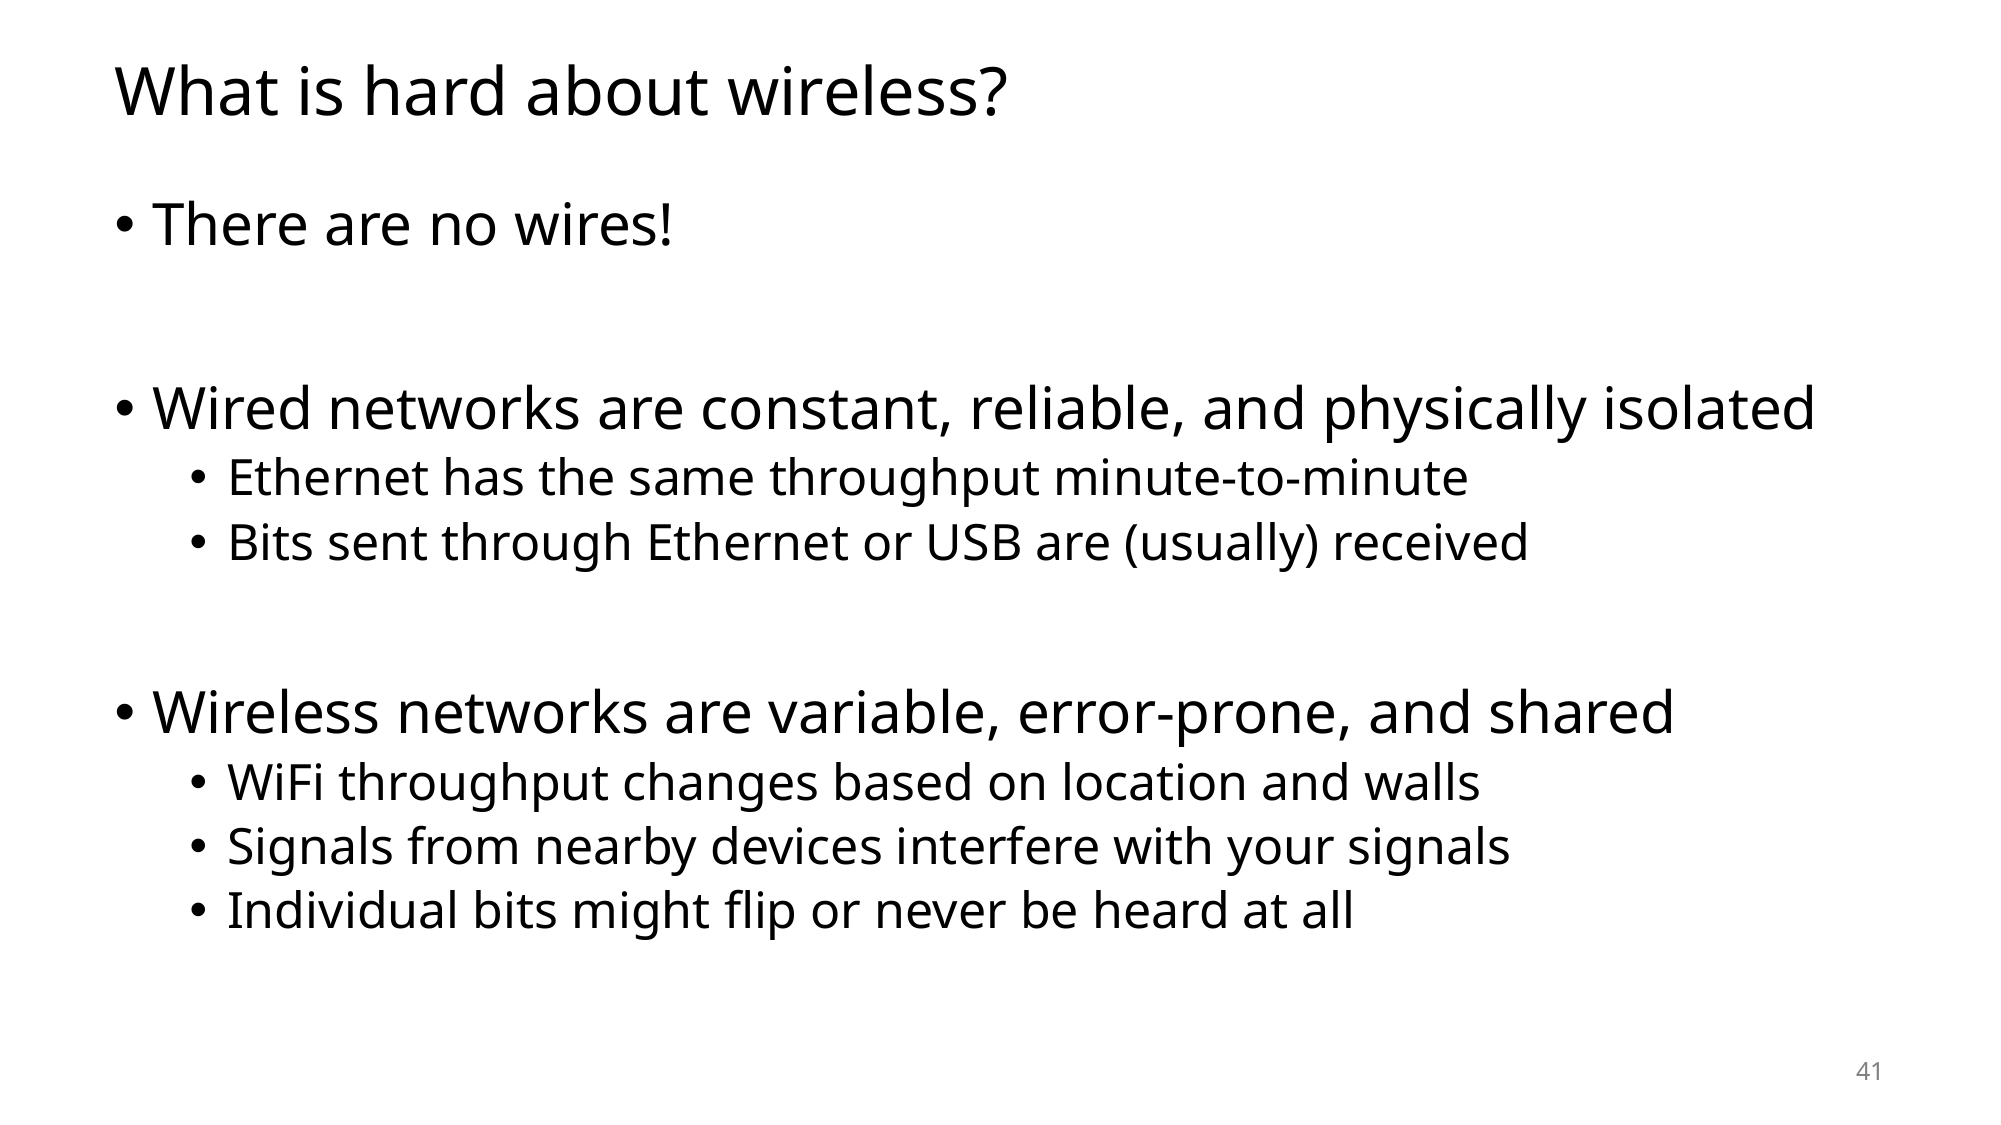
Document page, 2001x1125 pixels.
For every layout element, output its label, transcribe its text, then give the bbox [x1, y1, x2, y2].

list There are no wires! Wired networks are constant, reliable, and physically isolated Ethernet has the same throughput minute-to-minute Bits sent through Ethernet or USB are (usually) received Wireless networks are variable, error-prone, and shared WiFi throughput changes based on location and walls Signals from nearby devices interfere with your signals Individual bits might flip or never be heard at all [99, 187, 1900, 1013]
title What is hard about wireless? [99, 37, 1900, 150]
slide_number 41 [1749, 1042, 1900, 1103]
